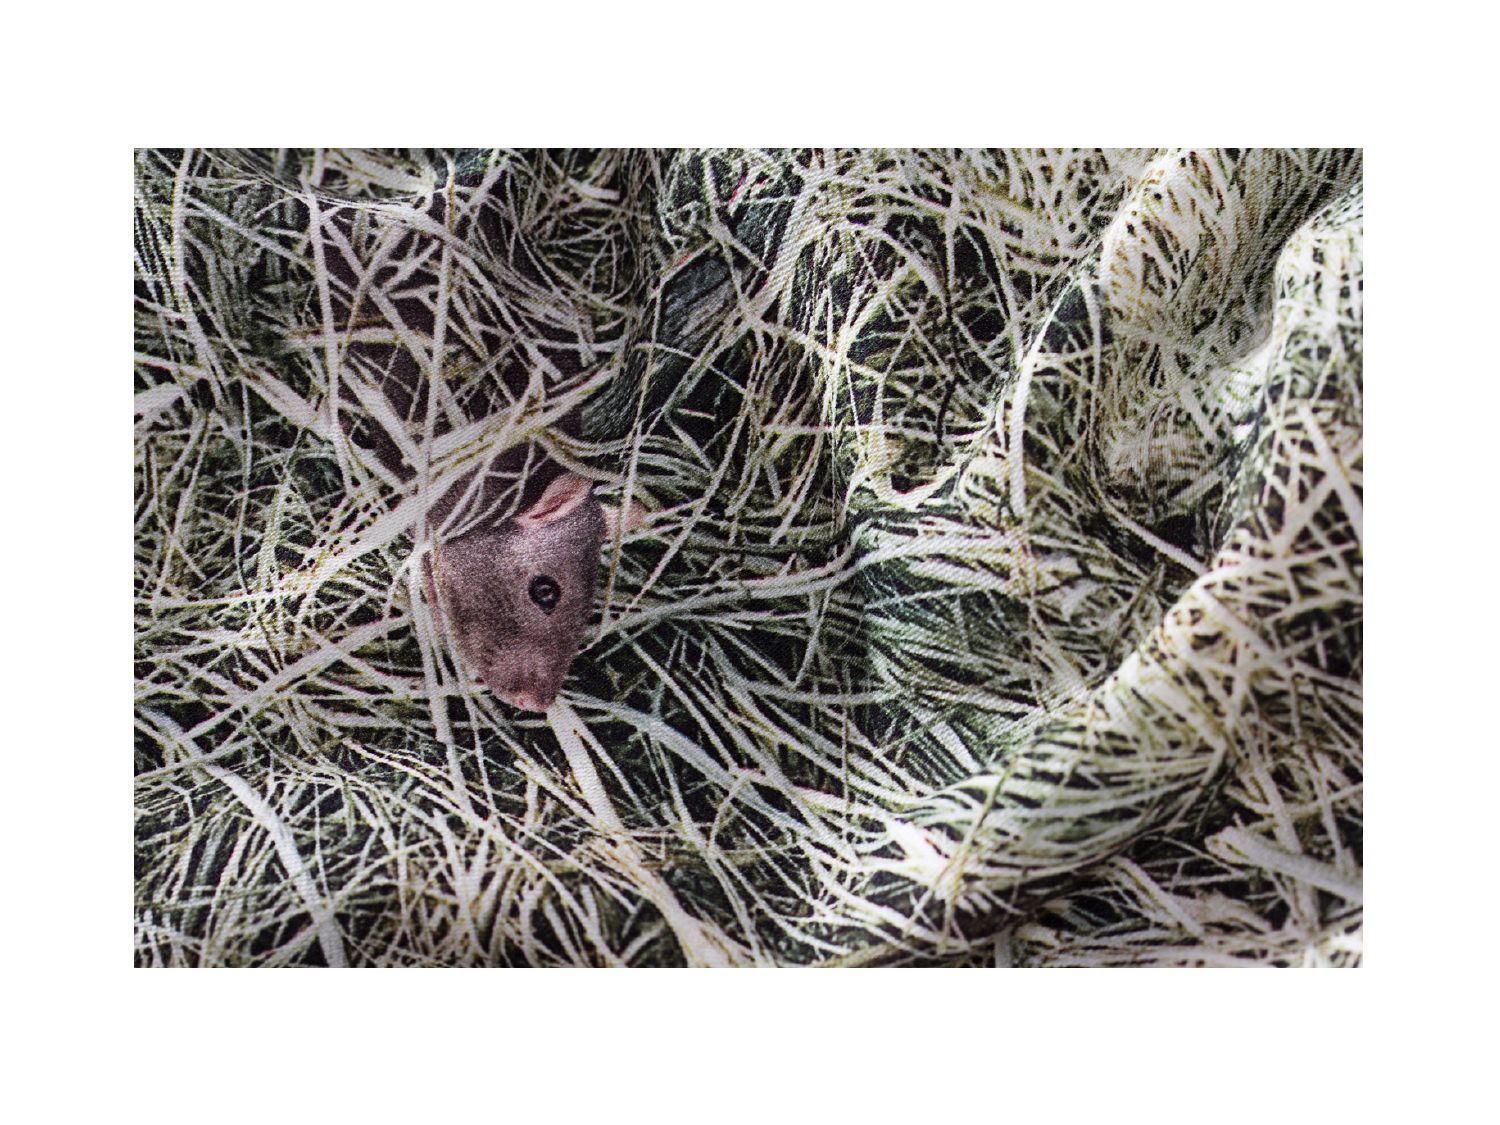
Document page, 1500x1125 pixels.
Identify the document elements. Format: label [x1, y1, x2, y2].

picture [133, 148, 1363, 968]
